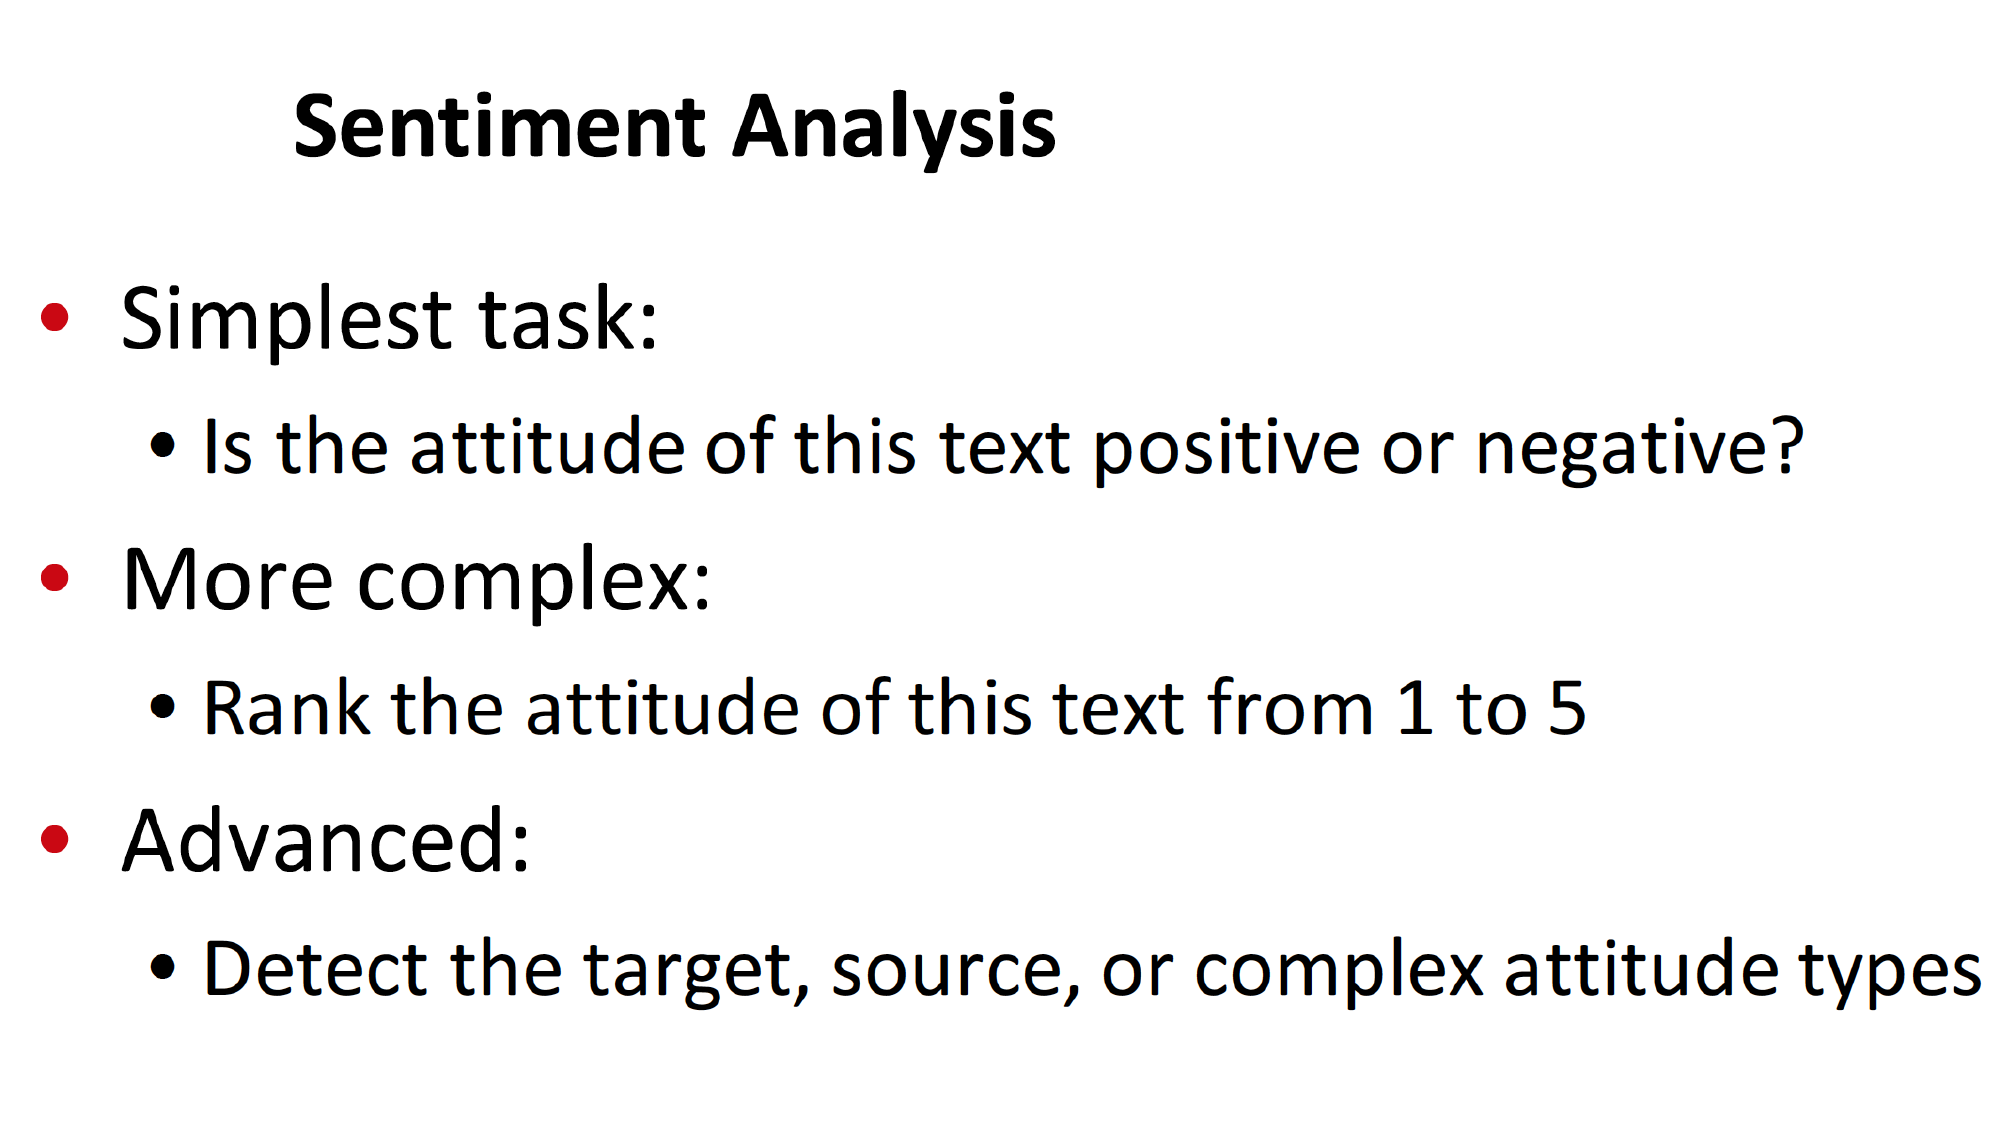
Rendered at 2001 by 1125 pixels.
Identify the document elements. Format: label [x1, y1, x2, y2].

picture [0, 78, 2000, 1047]
